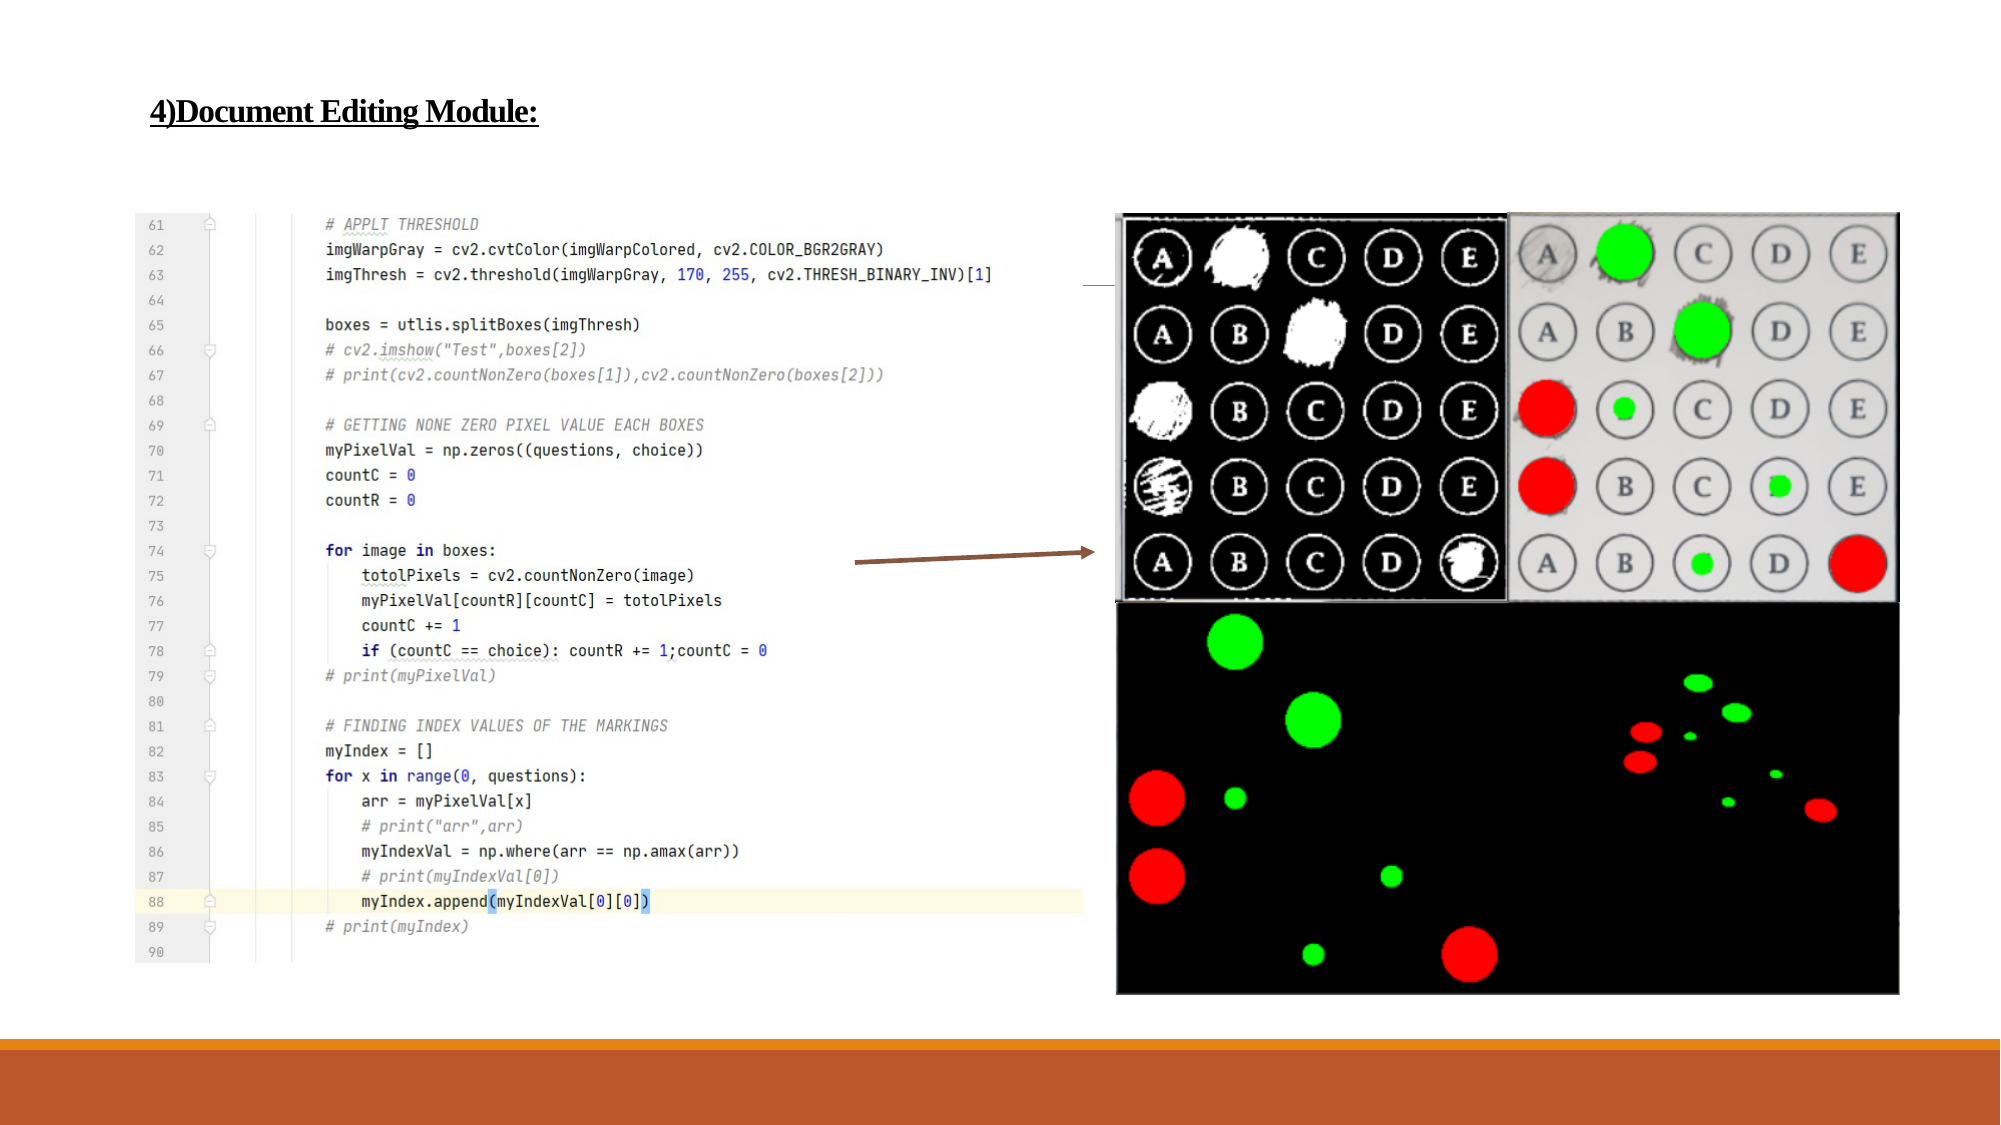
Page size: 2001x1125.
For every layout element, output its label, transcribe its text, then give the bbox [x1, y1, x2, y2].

picture [134, 212, 1084, 964]
title 4)Document Editing Module: [135, 47, 1373, 138]
picture [1115, 212, 1901, 996]
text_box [854, 551, 1096, 563]
